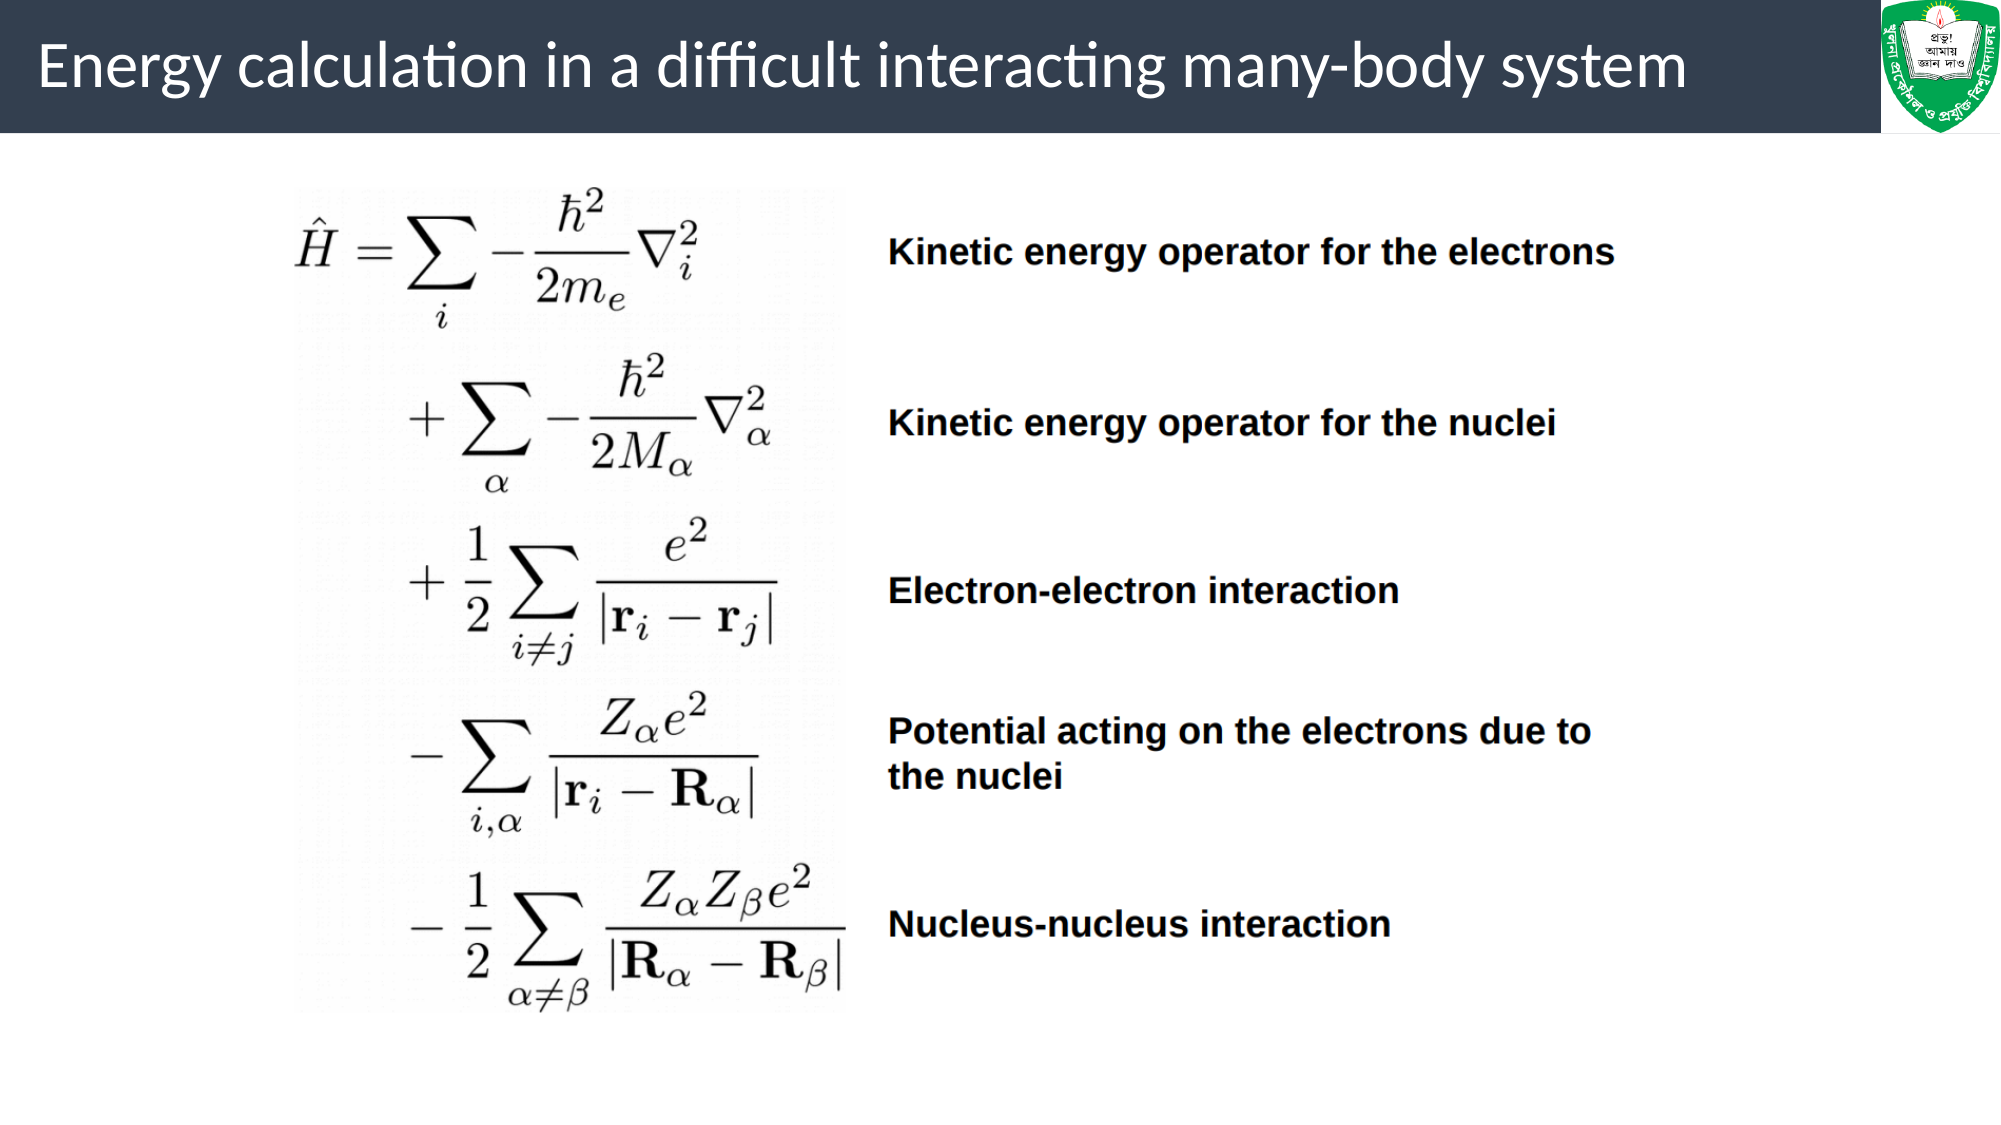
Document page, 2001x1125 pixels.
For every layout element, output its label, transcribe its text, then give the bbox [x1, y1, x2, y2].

picture [287, 181, 1630, 1020]
picture [1881, 0, 2000, 134]
text_box [0, 0, 1881, 134]
slide_number 31 [1400, 43, 1850, 104]
text_box Part – 1/5 Page – 1/40 [878, 155, 1883, 261]
text_box Energy calculation in a difficult interacting many-body system [23, 13, 1895, 189]
